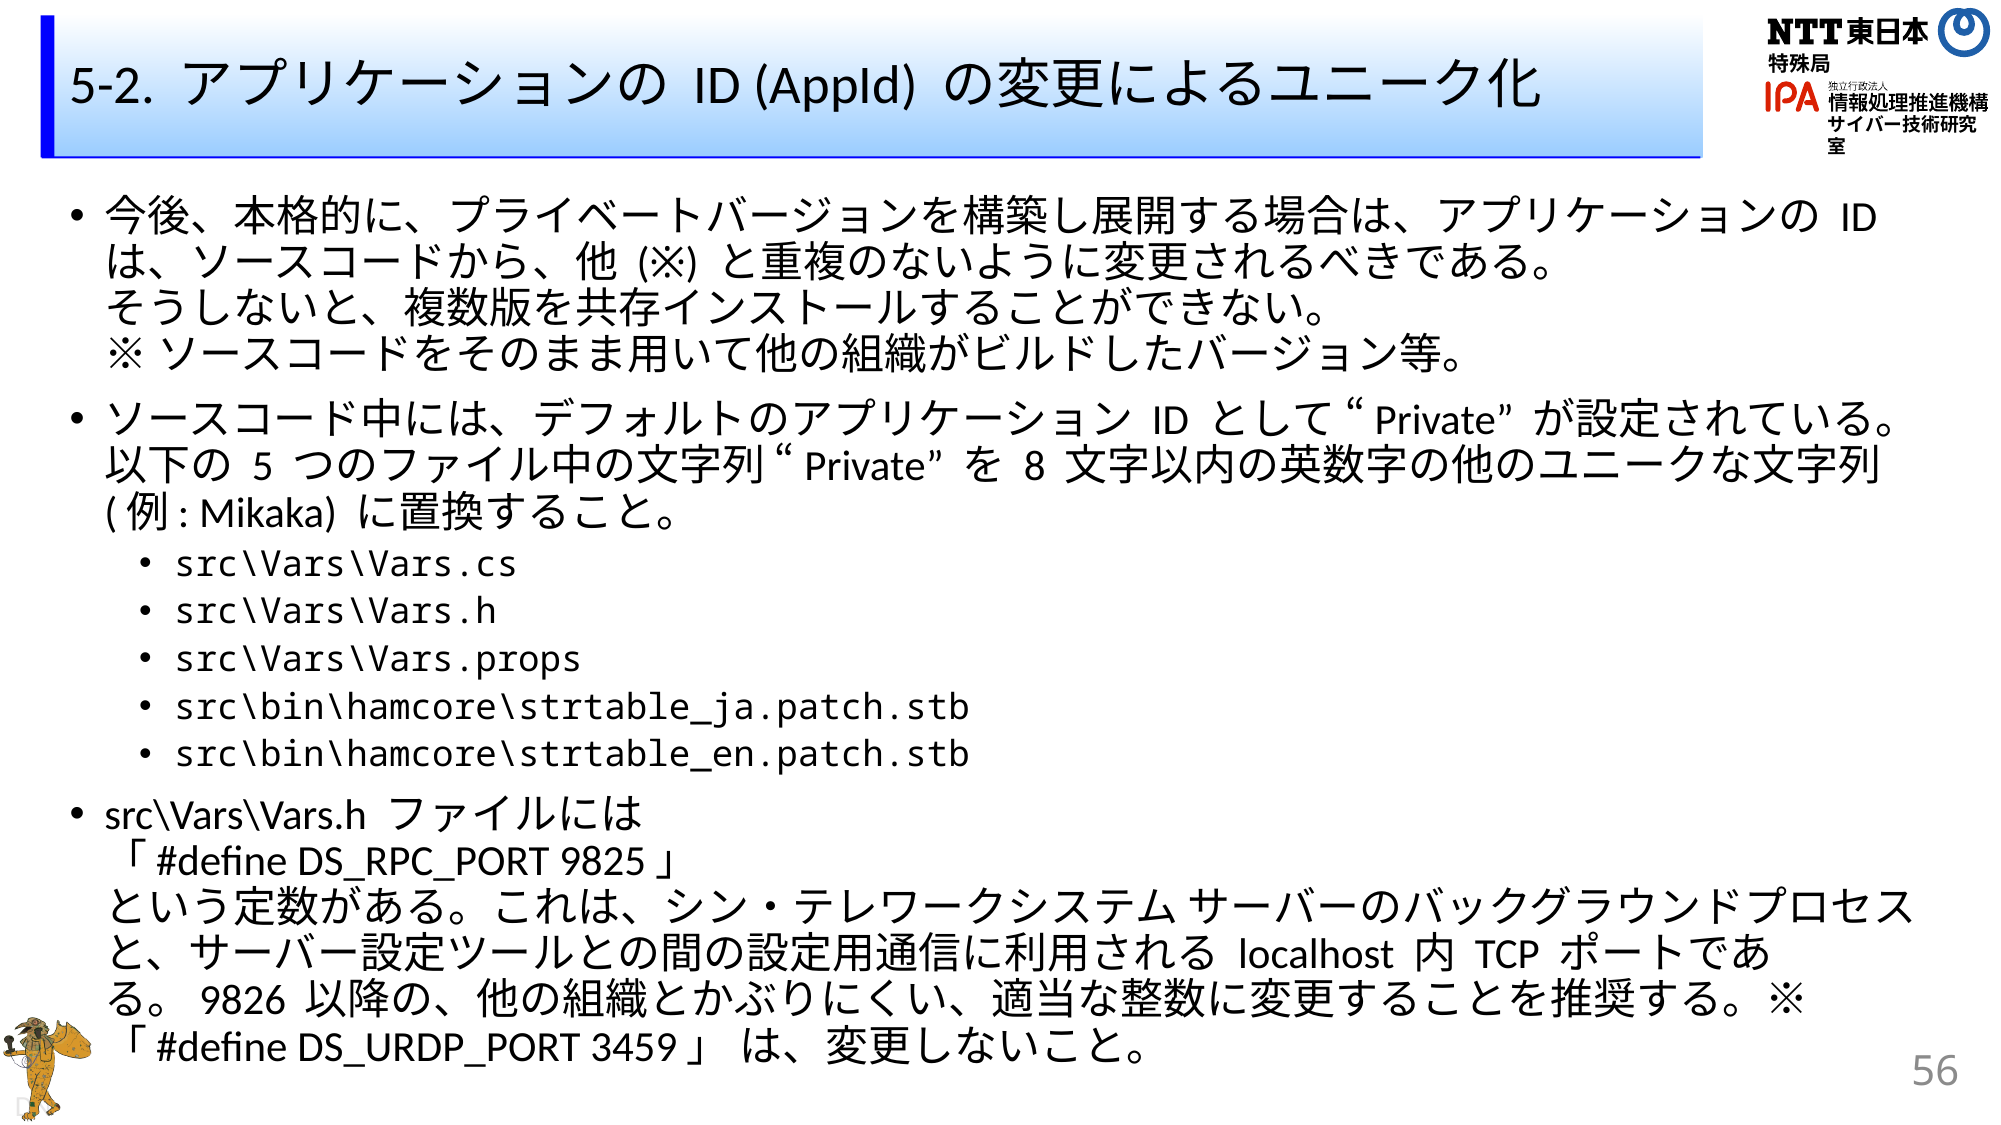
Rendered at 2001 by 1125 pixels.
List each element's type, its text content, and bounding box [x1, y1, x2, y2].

list 今後、本格的に、プライベートバージョンを構築し展開する場合は、アプリケーションの ID は、ソースコードから、他 (※) と重複のないように変更されるべきである。 そうしないと、複数版を共存インストールすることができない。 ※ ソースコードをそのまま用いて他の組織がビルドしたバージョン等。 ソースコード中には、デフォルトのアプリケーション ID として “Private” が設定されている。以下の 5 つのファイル中の文字列 “Private” を 8 文字以内の英数字の他のユニークな文字列 (例: Mikaka) に置換すること。 src\Vars\Vars.cs src\Vars\Vars.h src\Vars\Vars.props src\bin\hamcore\strtable_ja.patch.stb src\bin\hamcore\strtable_en.patch.stb src\Vars\Vars.h ファイルには 「#define DS_RPC_PORT 9825」 という定数がある。これは、シン・テレワークシステム サーバーのバックグラウンドプロセスと、サーバー設定ツールとの間の設定用通信に利用される localhost 内 TCP ポートである。9826 以降の、他の組織とかぶりにくい、適当な整数に変更することを推奨する。※ 「#define DS_URDP_PORT 3459」 は、変更しないこと。 [54, 186, 1949, 1085]
slide_number 56 [1412, 1042, 1975, 1103]
title 5-2. アプリケーションの ID (AppId) の変更によるユニーク化 [54, 30, 1703, 143]
